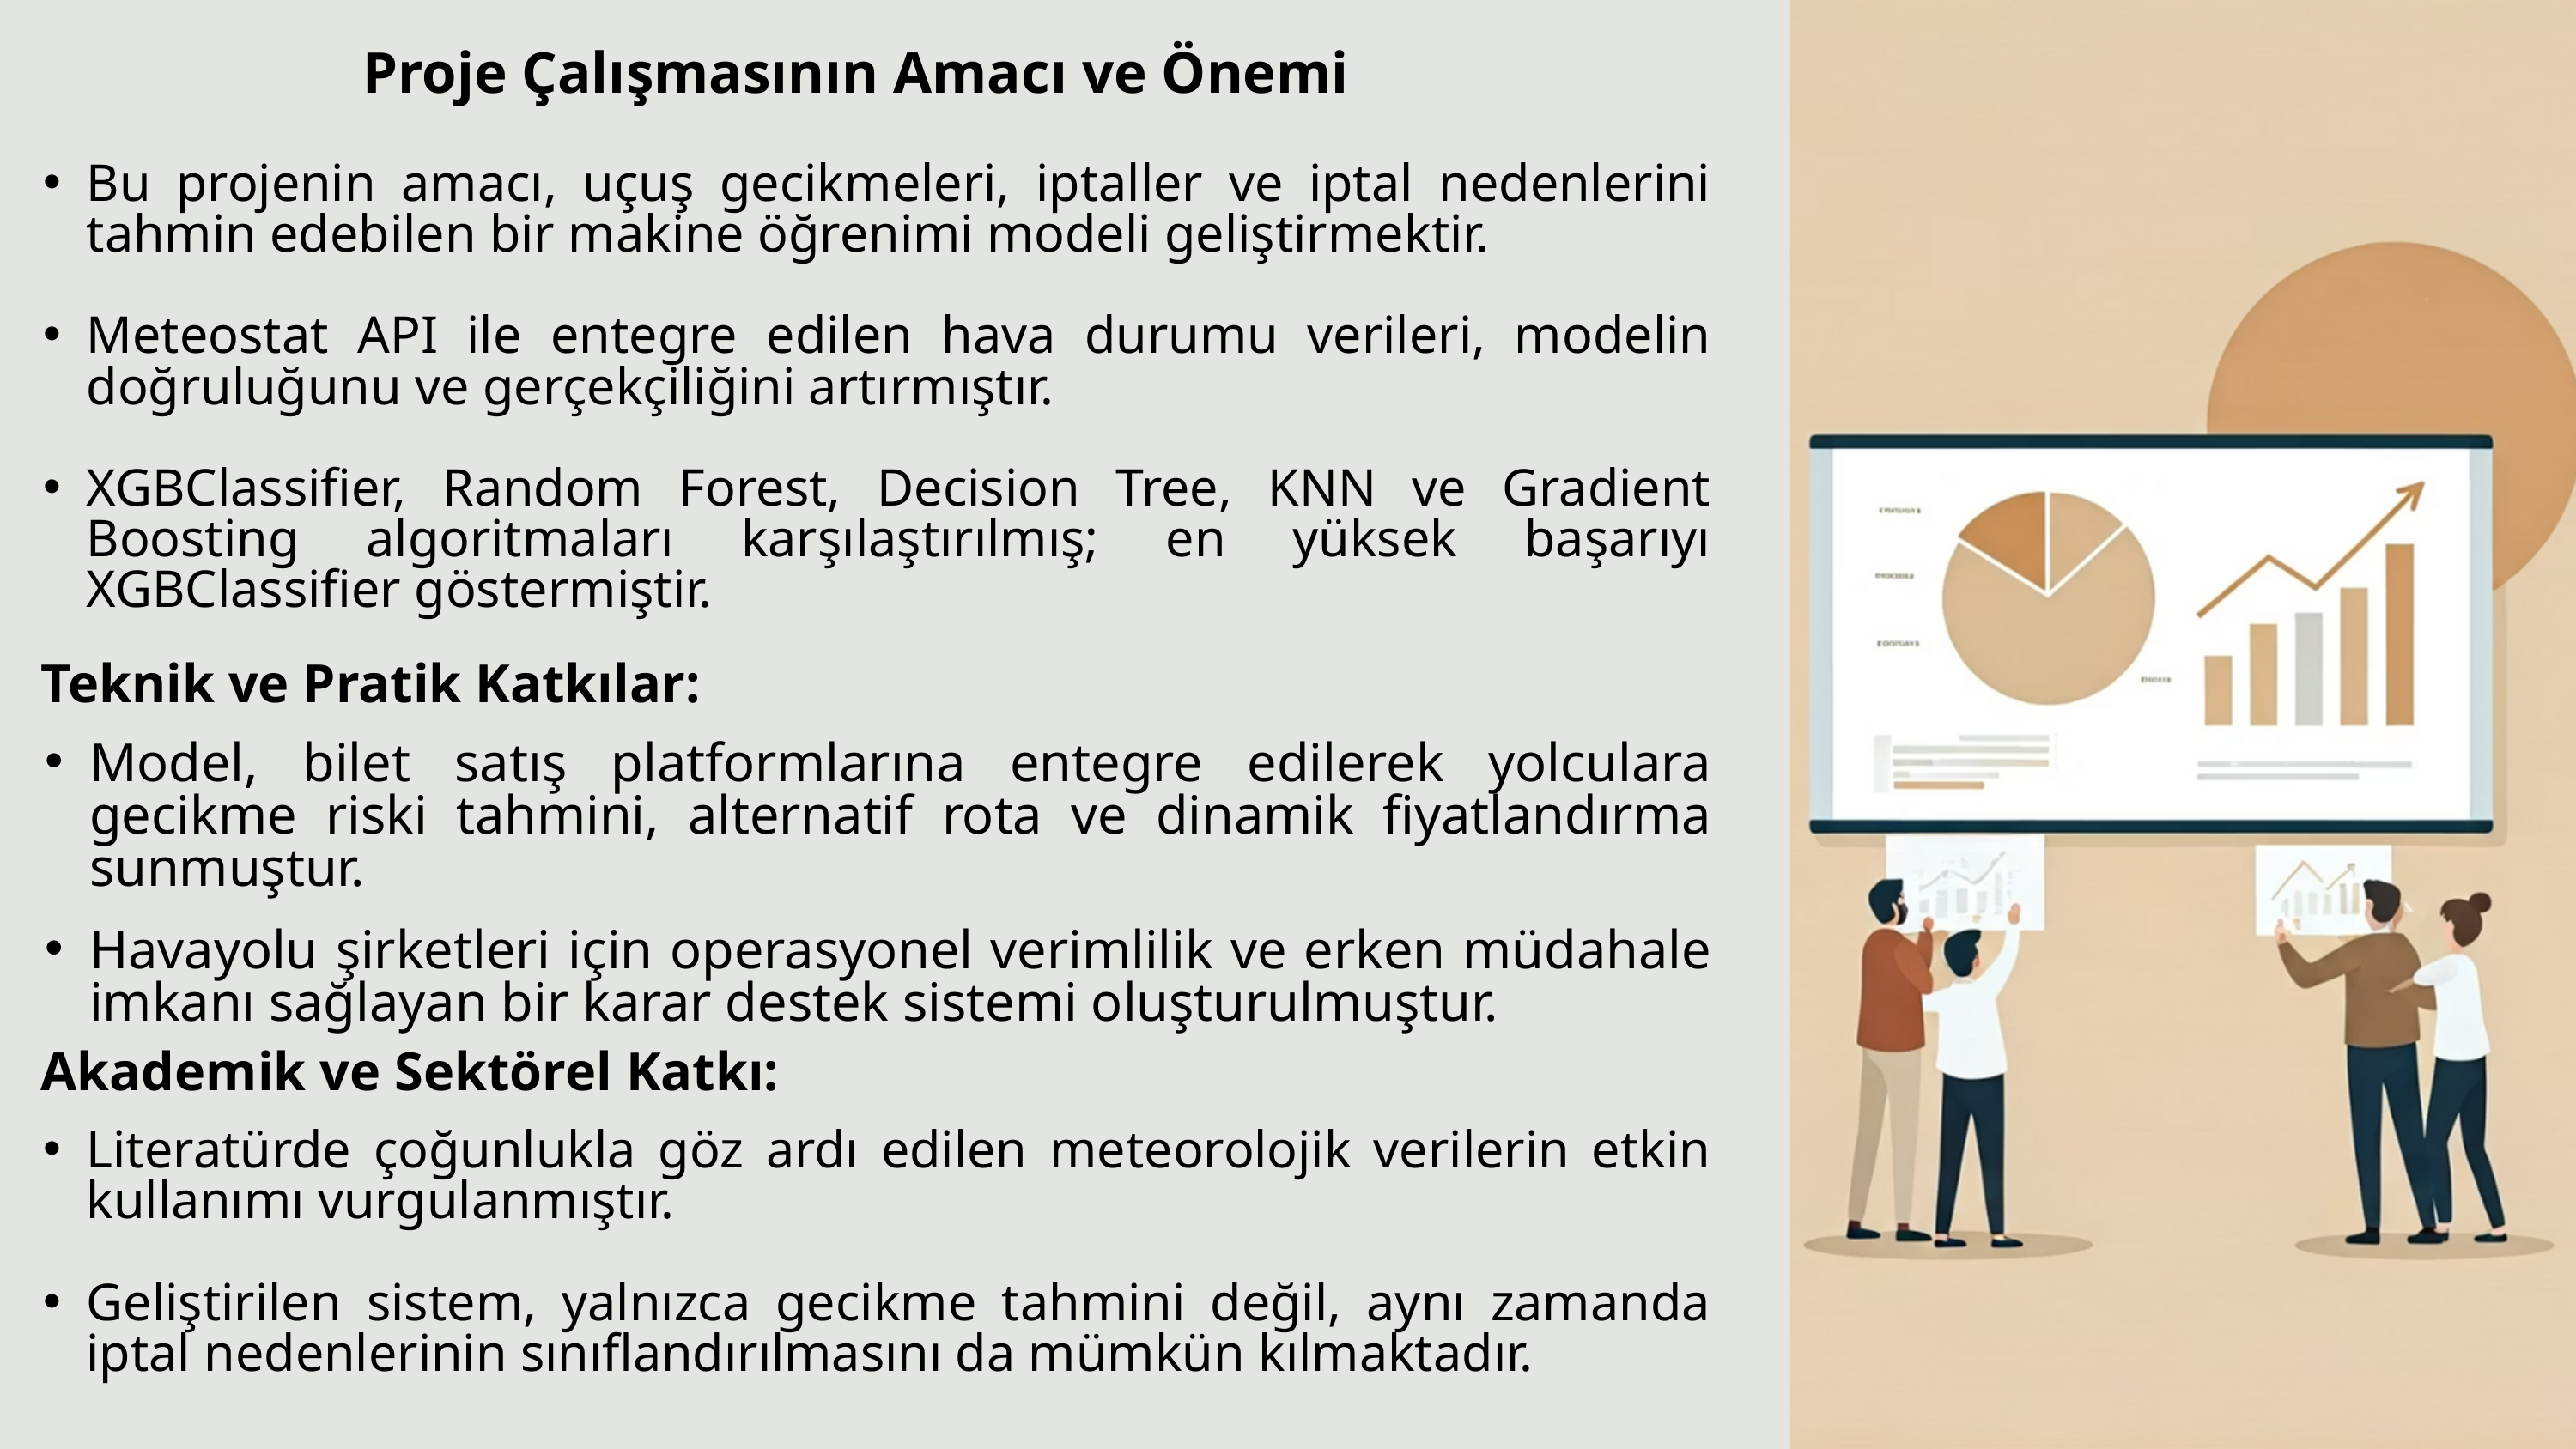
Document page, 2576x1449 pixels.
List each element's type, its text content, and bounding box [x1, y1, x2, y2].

text_box Akademik ve Sektörel Katkı: Literatürde çoğunlukla göz ardı edilen meteorolojik verilerin etkin kullanımı vurgulanmıştır. Geliştirilen sistem, yalnızca gecikme tahmini değil, aynı zamanda iptal nedenlerinin sınıflandırılmasını da mümkün kılmaktadır. [0, 1048, 1713, 1382]
text_box Proje Çalışmasının Amacı ve Önemi Bu projenin amacı, uçuş gecikmeleri, iptaller ve iptal nedenlerini tahmin edebilen bir makine öğrenimi modeli geliştirmektir. Meteostat API ile entegre edilen hava durumu verileri, modelin doğruluğunu ve gerçekçiliğini artırmıştır. XGBClassifier, Random Forest, Decision Tree, KNN ve Gradient Boosting algoritmaları karşılaştırılmış; en yüksek başarıyı XGBClassifier göstermiştir. [0, 48, 1713, 618]
text_box Teknik ve Pratik Katkılar: Model, bilet satış platformlarına entegre edilerek yolculara gecikme riski tahmini, alternatif rota ve dinamik fiyatlandırma sunmuştur. Havayolu şirketleri için operasyonel verimlilik ve erken müdahale imkanı sağlayan bir karar destek sistemi oluşturulmuştur. [0, 660, 1713, 1032]
text_box [1789, 0, 2576, 1449]
